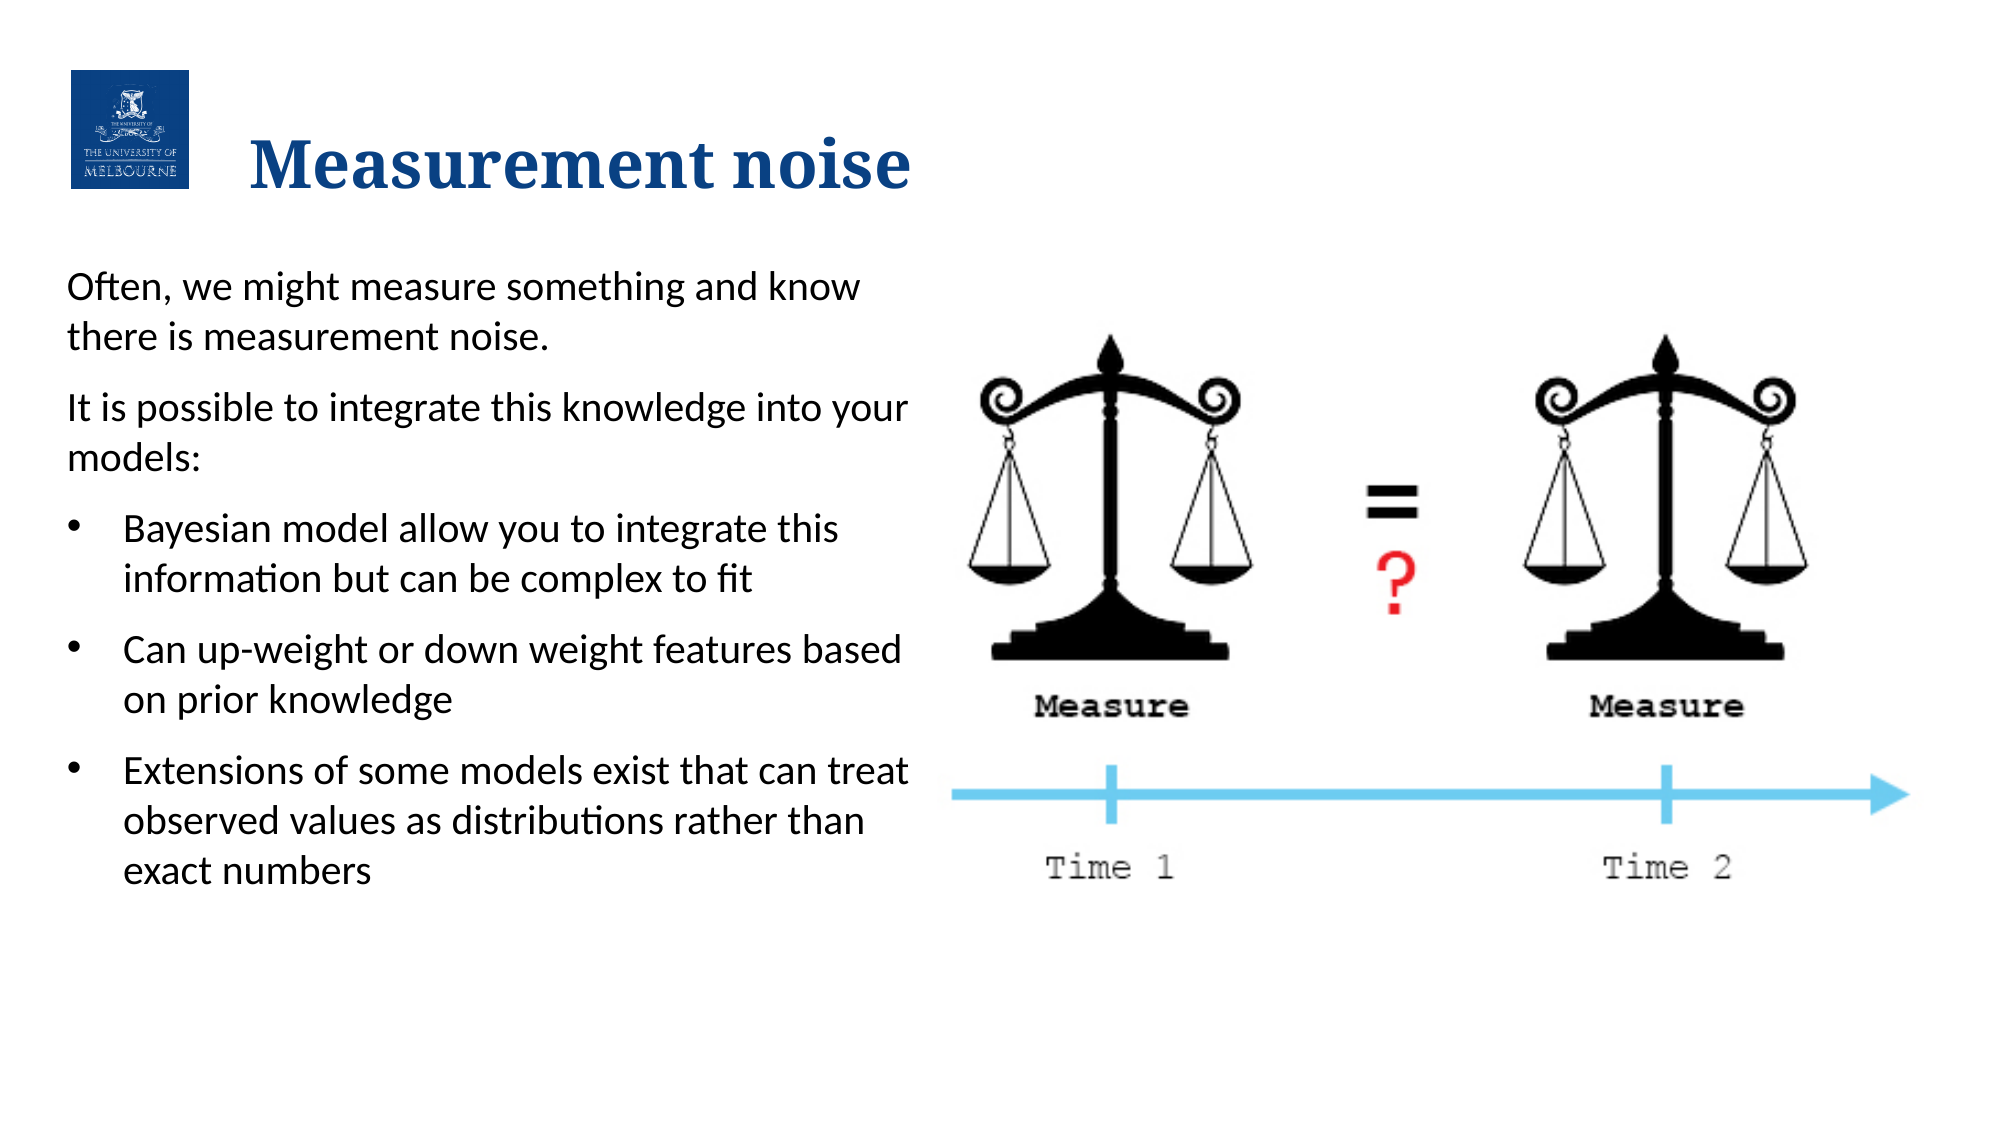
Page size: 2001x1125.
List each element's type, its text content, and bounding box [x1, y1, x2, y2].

picture [71, 70, 189, 189]
text_box Often, we might measure something and know there is measurement noise. It is possible to integrate this knowledge into your models: Bayesian model allow you to integrate this information but can be complex to fit Can up-weight or down weight features based on prior knowledge Extensions of some models exist that can treat observed values as distributions rather than exact numbers [51, 251, 938, 970]
title Measurement noise [234, 64, 1924, 211]
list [937, 320, 1924, 901]
